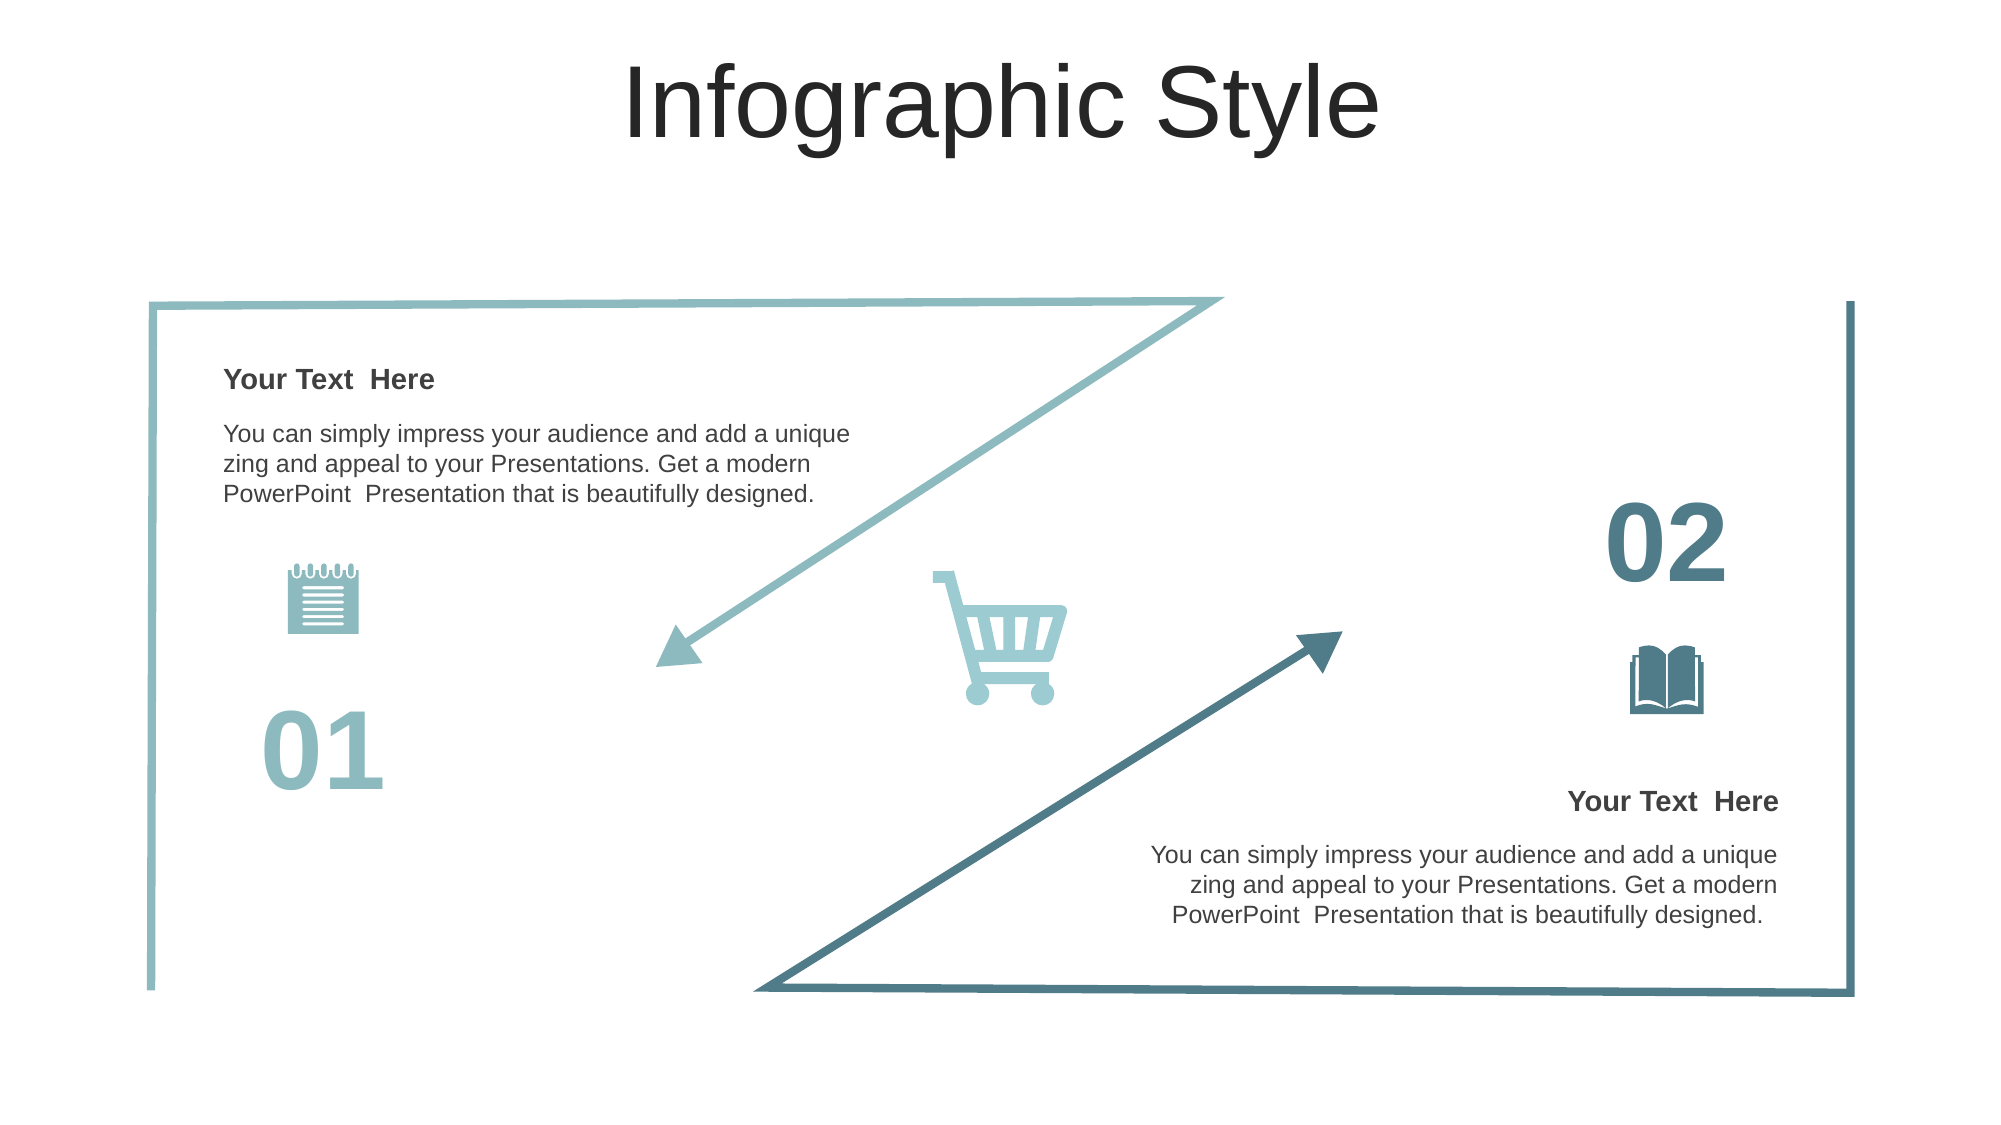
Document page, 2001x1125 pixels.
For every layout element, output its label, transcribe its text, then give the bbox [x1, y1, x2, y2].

text_box [150, 300, 1214, 991]
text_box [1126, 774, 1794, 938]
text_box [208, 353, 882, 516]
text_box [286, 562, 360, 635]
text_box 02 [1575, 461, 1758, 612]
text_box [765, 301, 1852, 994]
text_box 01 [231, 670, 415, 820]
text_box [1629, 644, 1705, 716]
text_box [654, 622, 705, 669]
list Infographic Style [53, 47, 1952, 166]
text_box [1294, 630, 1345, 676]
text_box [931, 569, 1069, 707]
